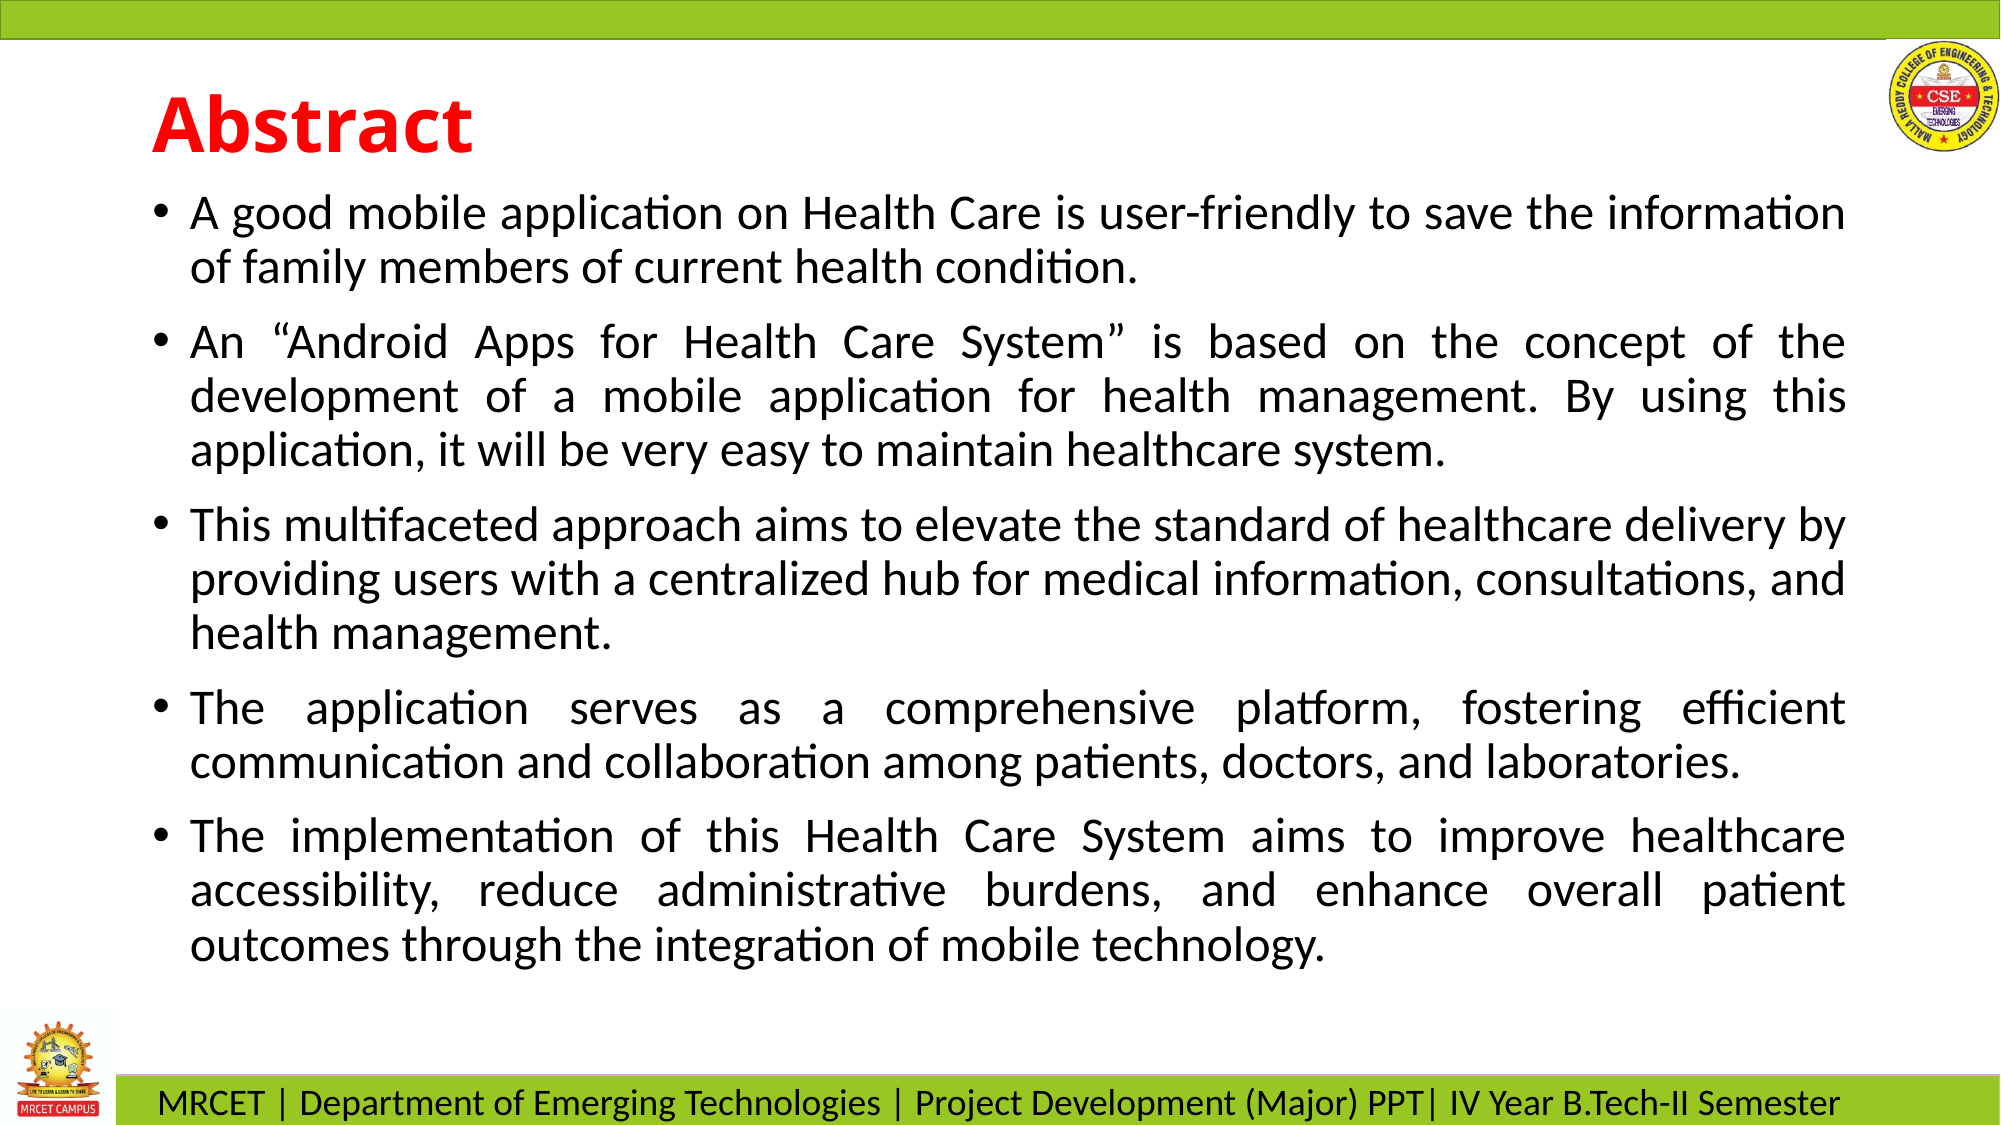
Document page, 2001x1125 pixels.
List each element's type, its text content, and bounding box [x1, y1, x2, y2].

picture [1886, 39, 2000, 154]
picture [0, 1010, 116, 1125]
title Abstract [137, 78, 1863, 178]
list A good mobile application on Health Care is user-friendly to save the information of family members of current health condition. An “Android Apps for Health Care System” is based on the concept of the development of a mobile application for health management. By using this application, it will be very easy to maintain healthcare system. This multifaceted approach aims to elevate the standard of healthcare delivery by providing users with a centralized hub for medical information, consultations, and health management. The application serves as a comprehensive platform, fostering efficient communication and collaboration among patients, doctors, and laboratories. The implementation of this Health Care System aims to improve healthcare accessibility, reduce administrative burdens, and enhance overall patient outcomes through the integration of mobile technology. [137, 178, 1863, 1014]
